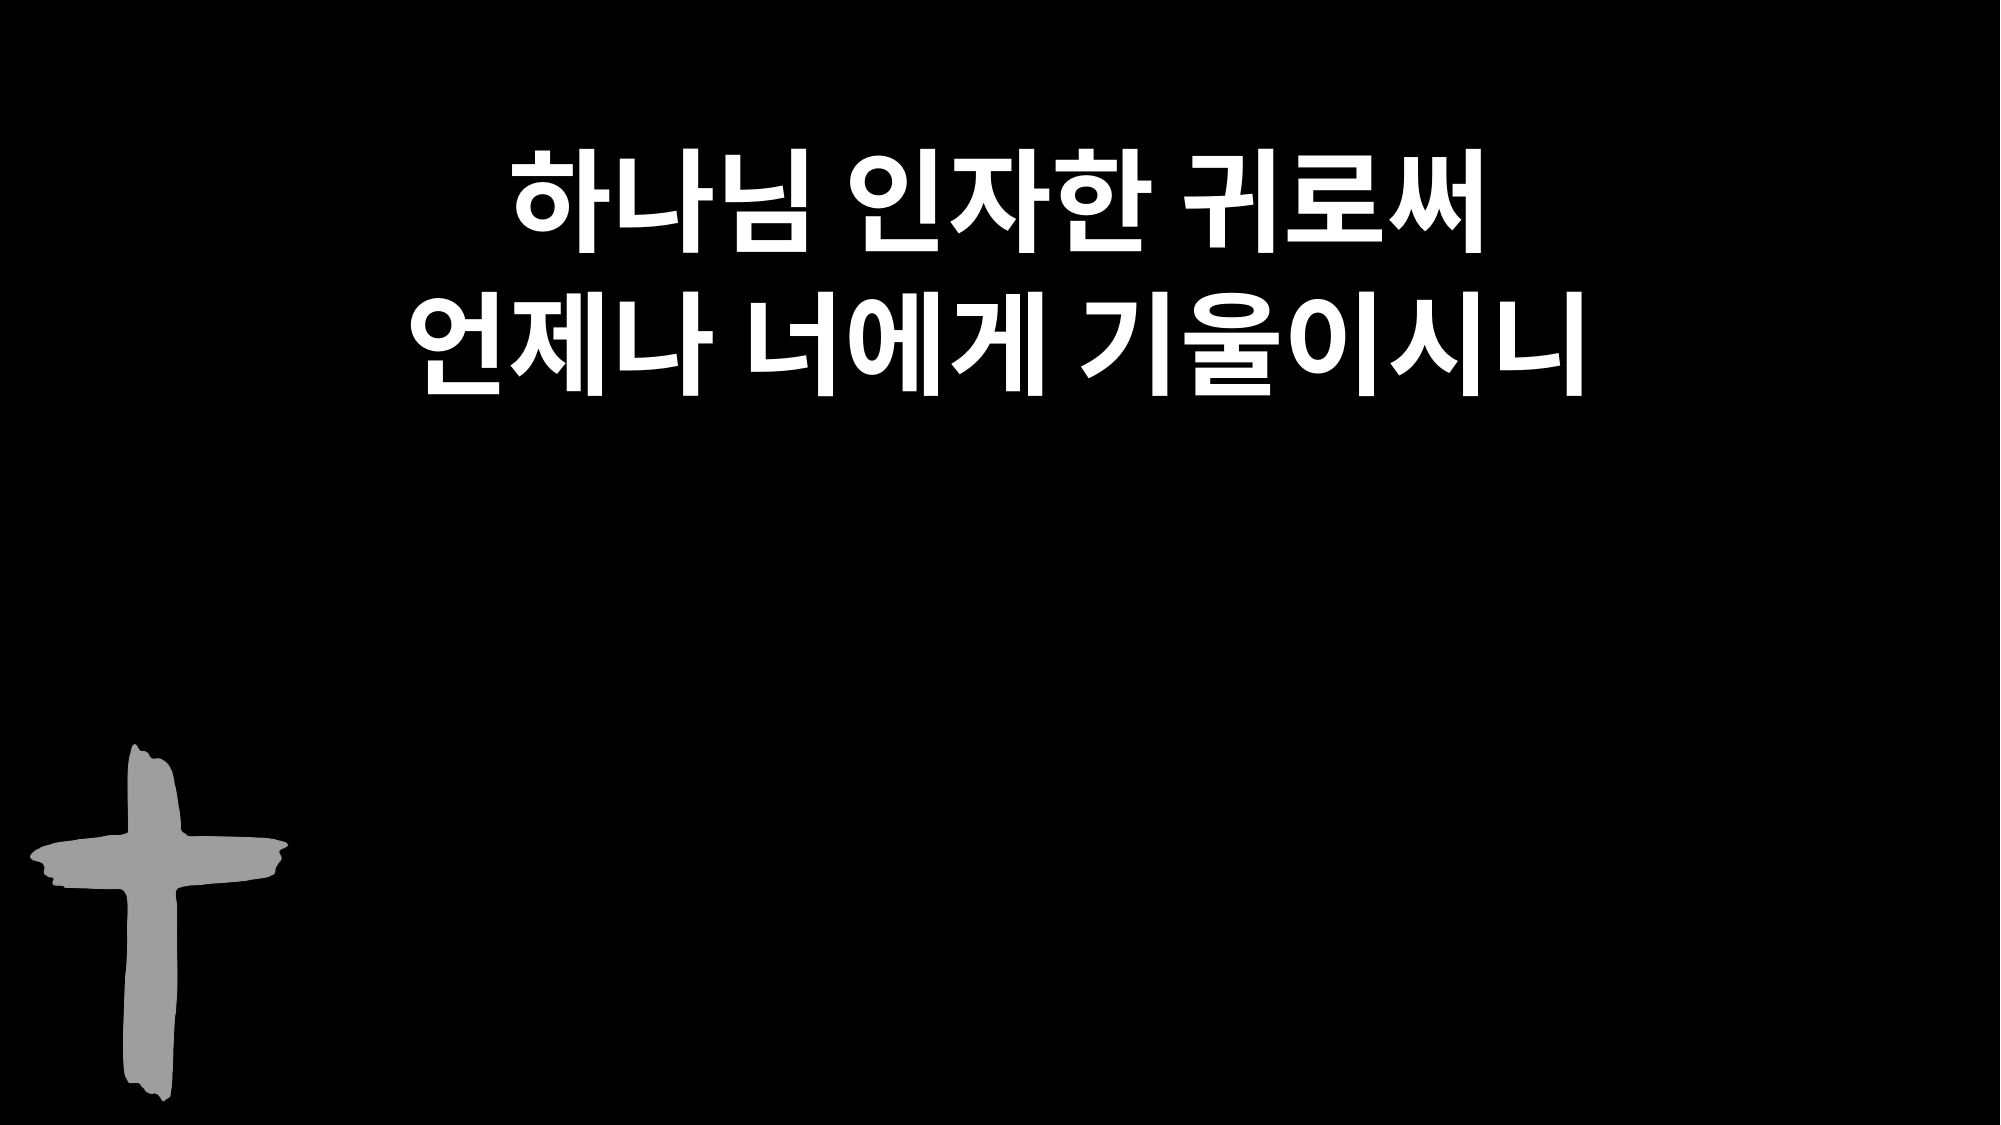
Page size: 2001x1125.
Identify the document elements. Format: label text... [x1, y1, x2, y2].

list 하나님 인자한 귀로써 언제나 너에게 기울이시니 [0, 139, 2000, 456]
picture [29, 743, 289, 1102]
